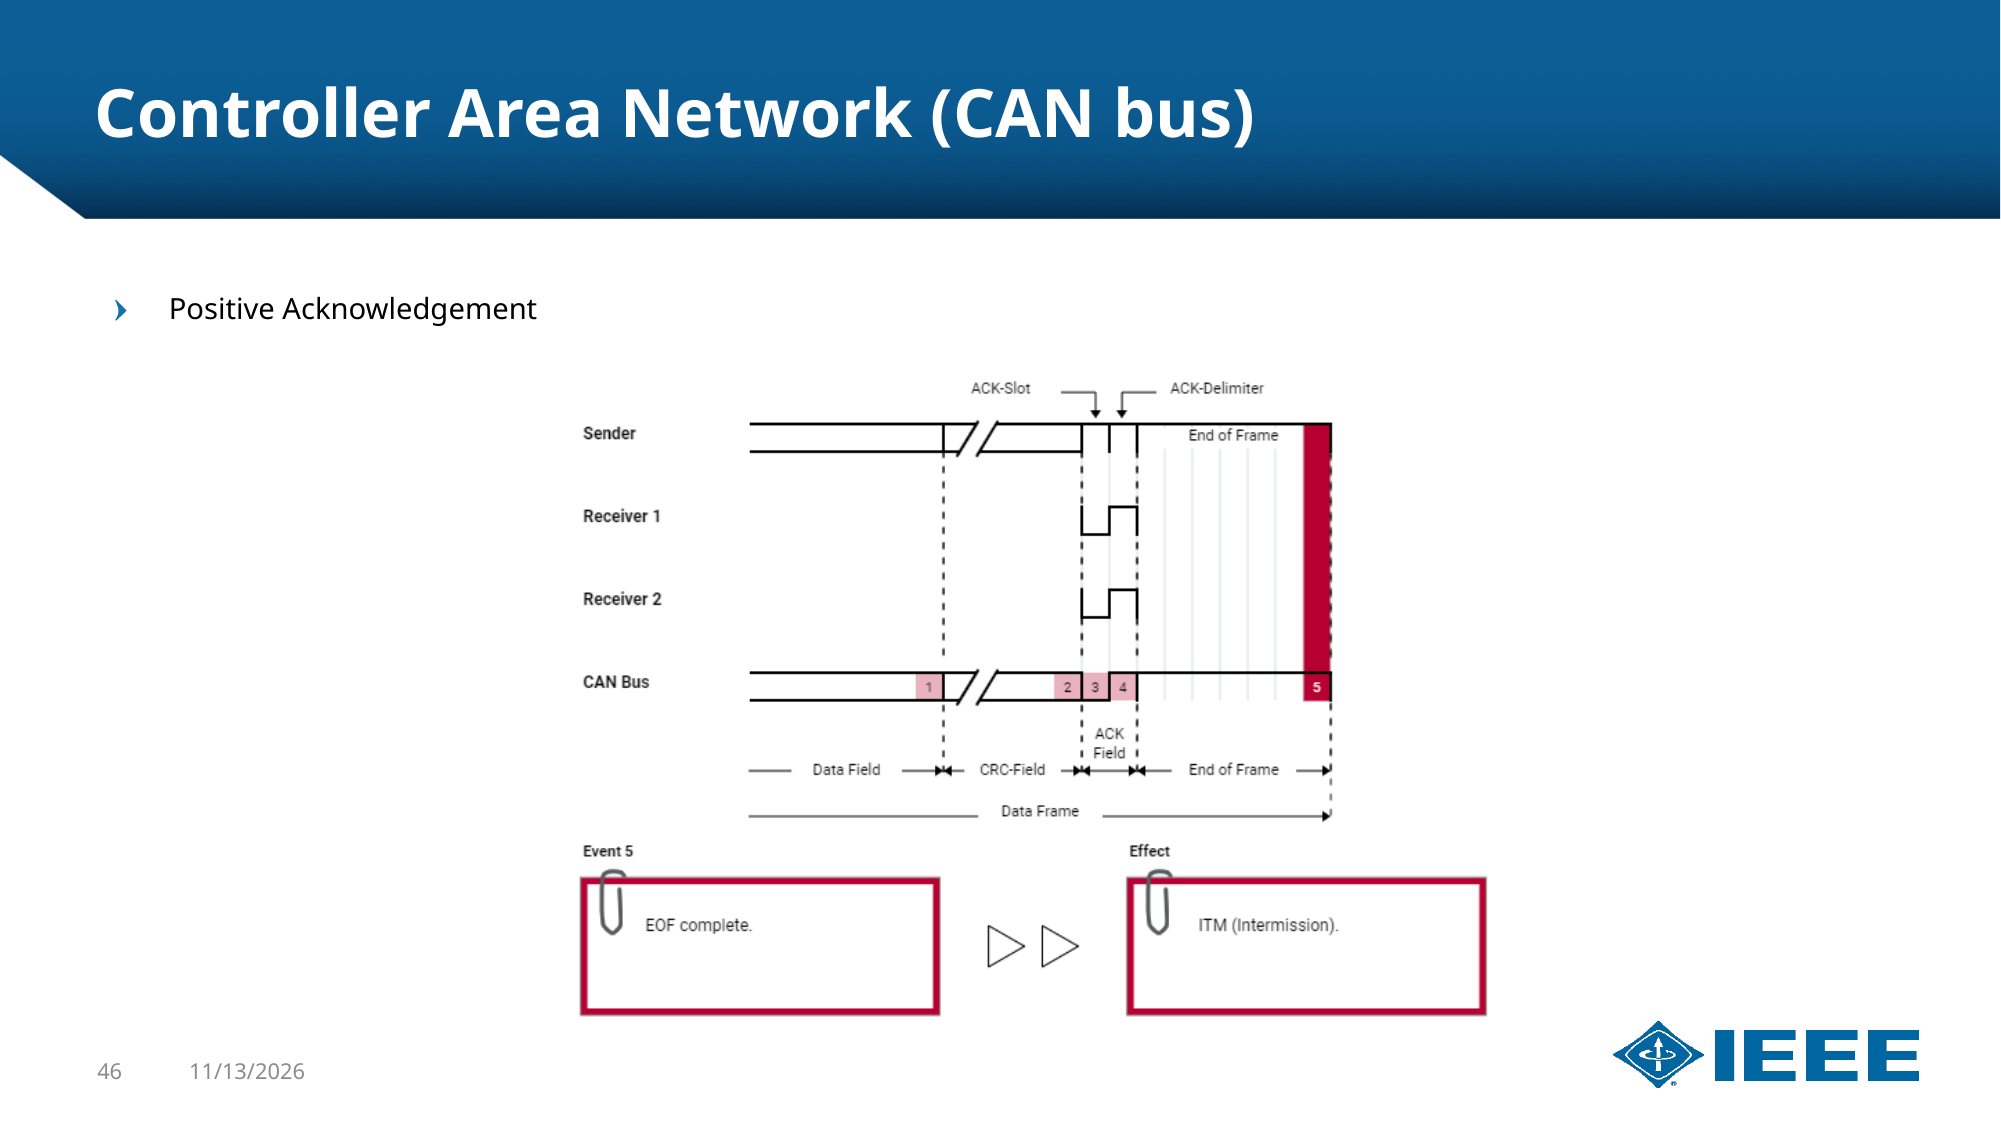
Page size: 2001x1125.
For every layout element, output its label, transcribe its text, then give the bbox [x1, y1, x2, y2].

picture [0, 0, 2001, 1125]
title Controller Area Network (CAN bus) [79, 22, 1901, 199]
slide_number 46 [97, 1042, 176, 1103]
text_box Positive Acknowledgement [97, 282, 1938, 768]
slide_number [189, 1042, 549, 1103]
